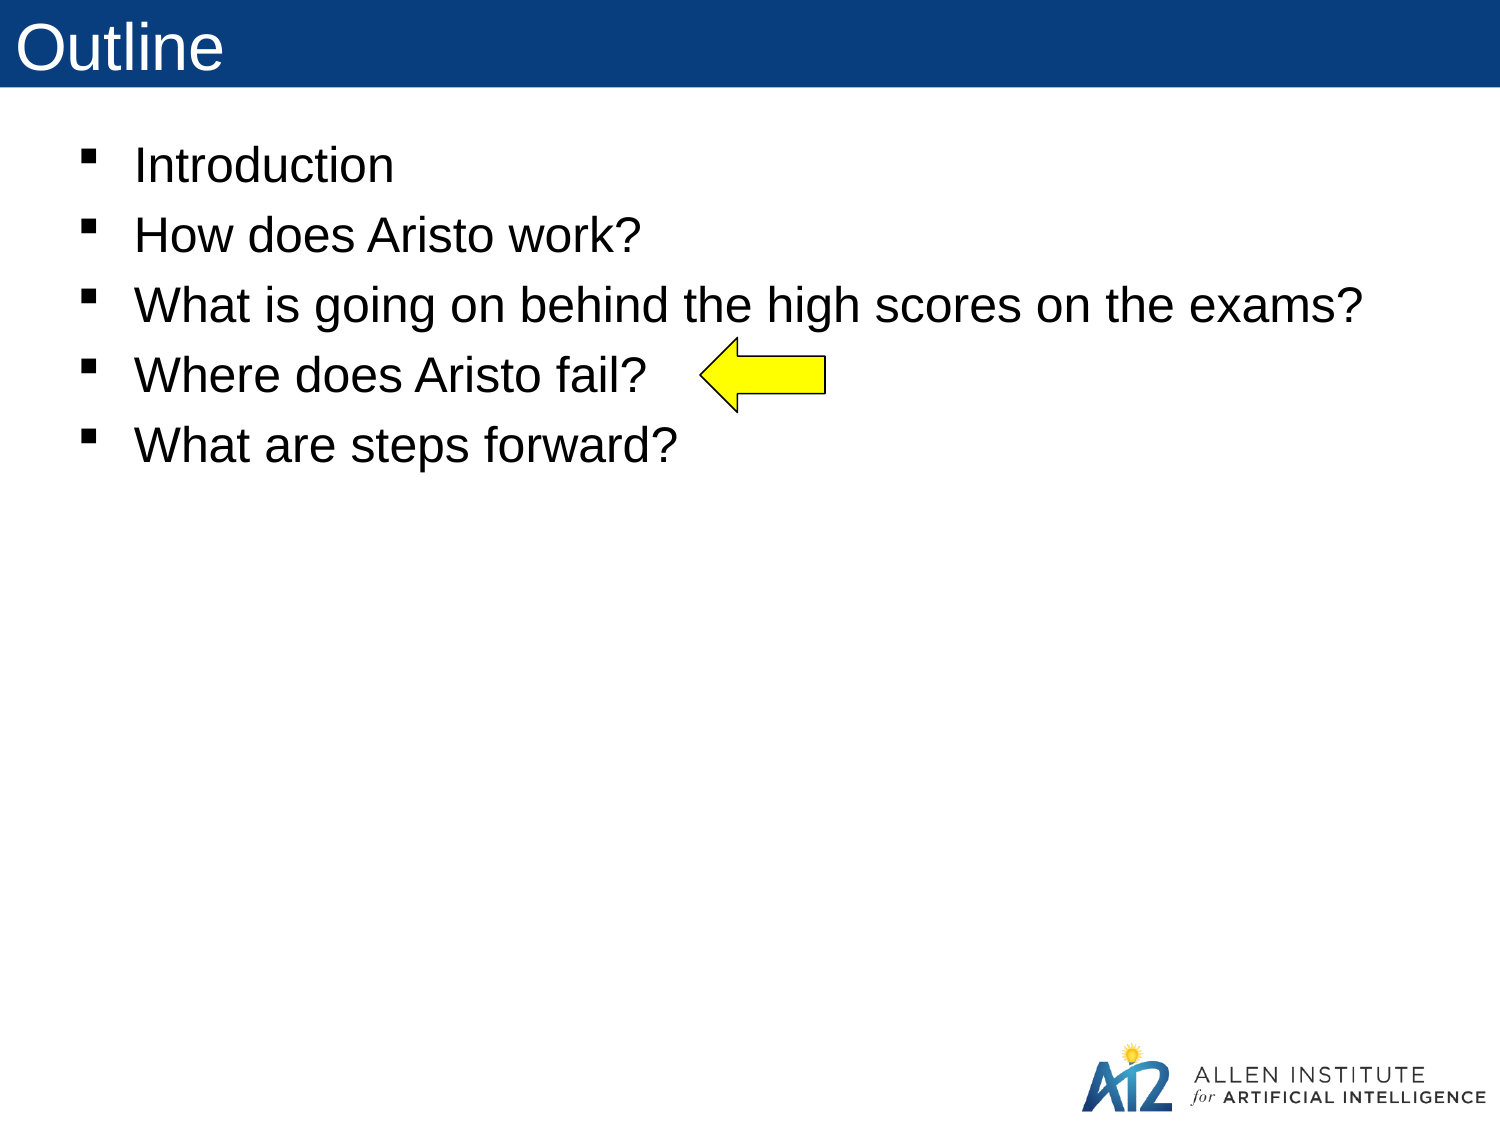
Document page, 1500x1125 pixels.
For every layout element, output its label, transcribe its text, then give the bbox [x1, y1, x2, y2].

title Outline [0, 0, 1500, 88]
list Introduction How does Aristo work? What is going on behind the high scores on the exams? Where does Aristo fail? What are steps forward? [62, 124, 1438, 1006]
picture [1076, 1038, 1500, 1120]
text_box [699, 337, 826, 413]
